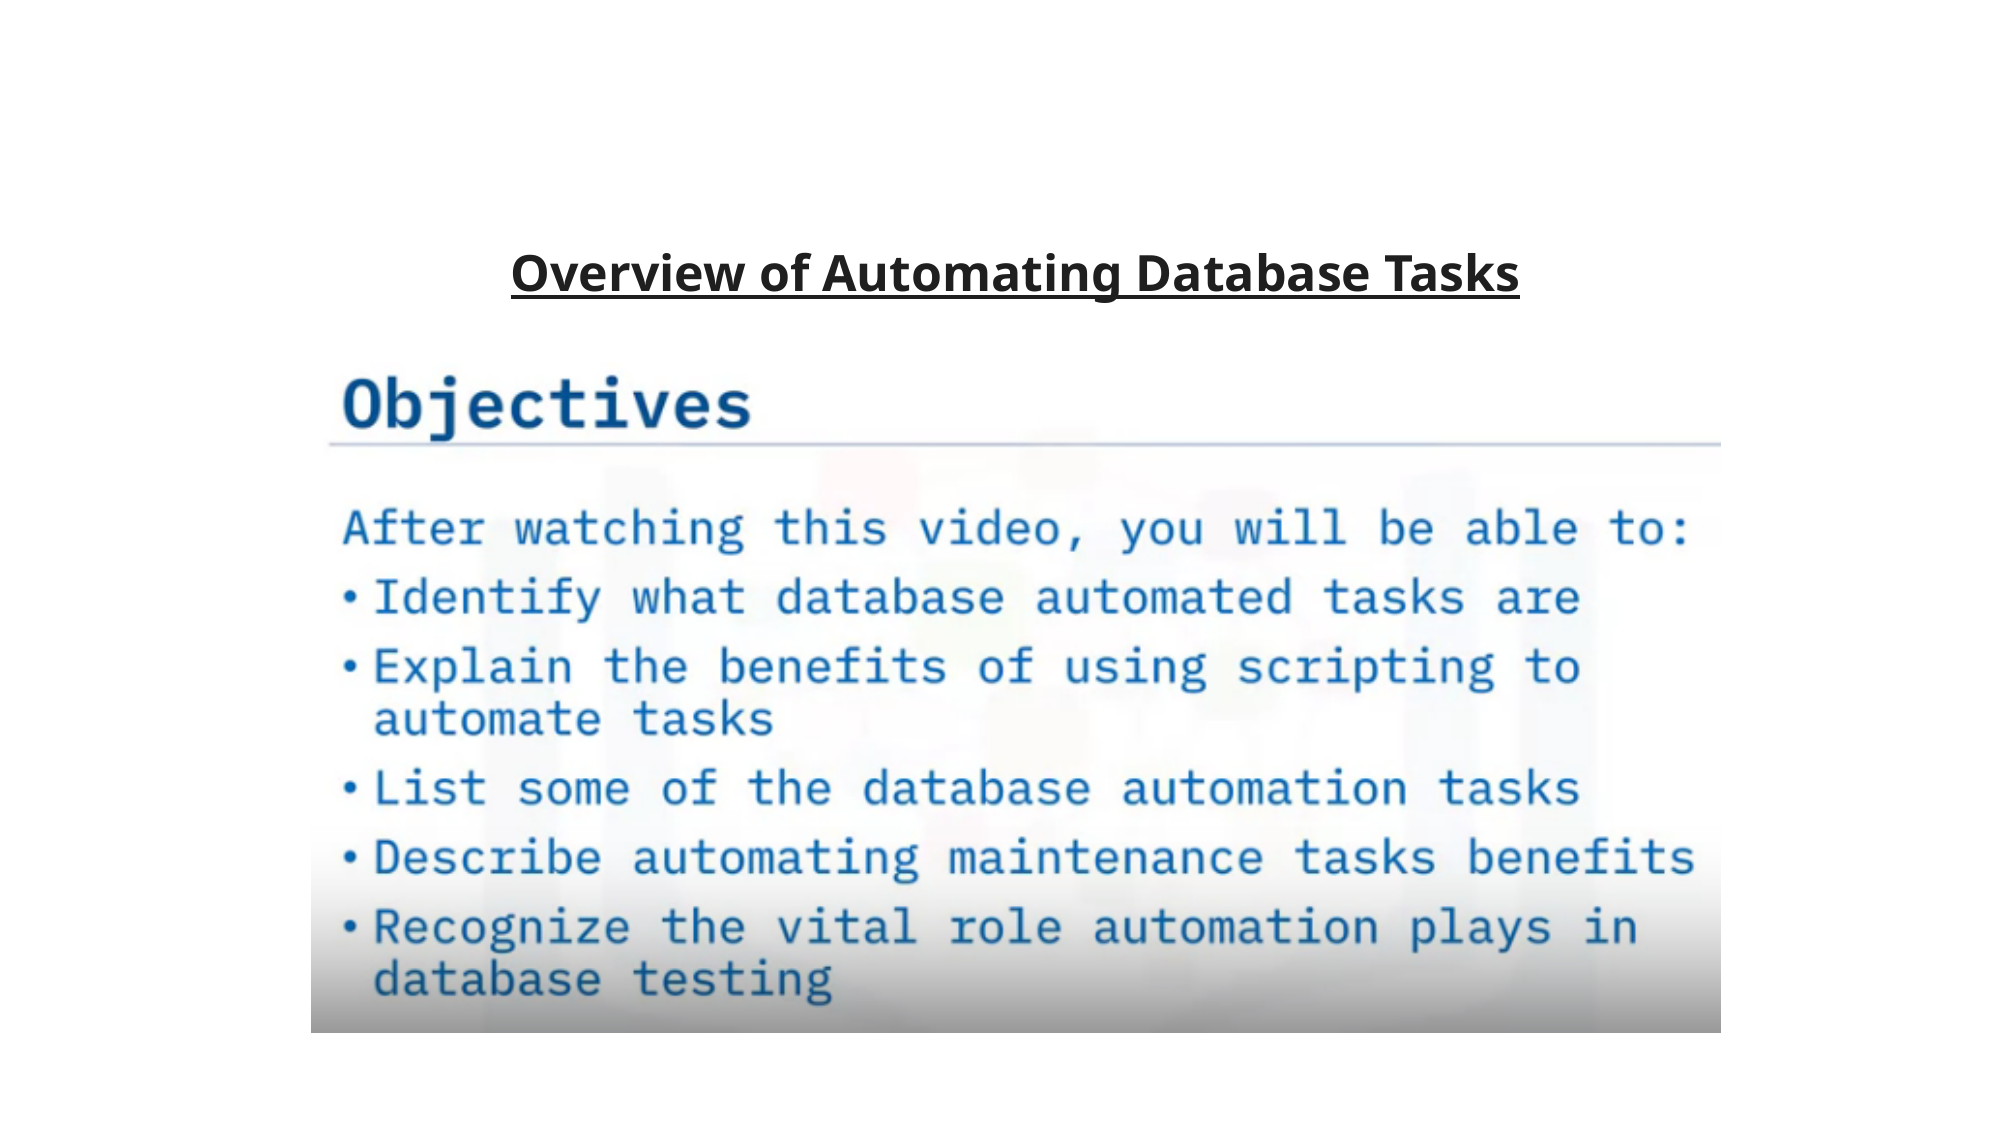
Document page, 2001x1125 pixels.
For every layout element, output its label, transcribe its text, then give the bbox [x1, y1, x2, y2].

picture [311, 362, 1721, 1033]
text_box Overview of Automating Database Tasks [495, 233, 1536, 309]
